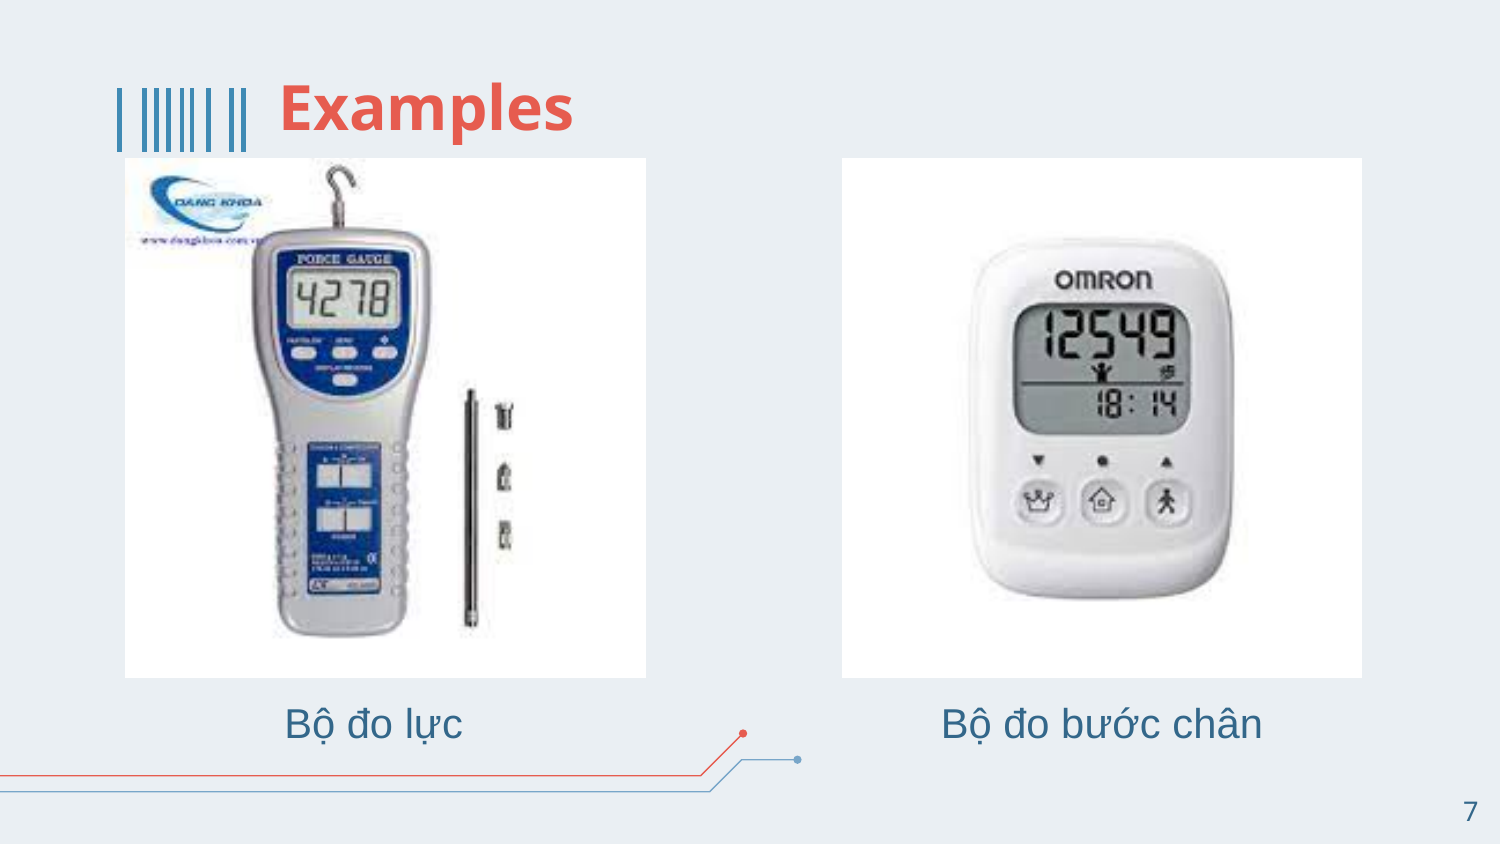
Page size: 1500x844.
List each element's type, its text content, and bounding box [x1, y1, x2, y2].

title Examples [263, 59, 613, 156]
slide_number 7 [1403, 779, 1494, 844]
text_box Bộ đo lực [269, 689, 479, 755]
text_box Bộ đo bước chân [925, 689, 1279, 755]
picture [125, 157, 646, 678]
picture [842, 157, 1362, 678]
